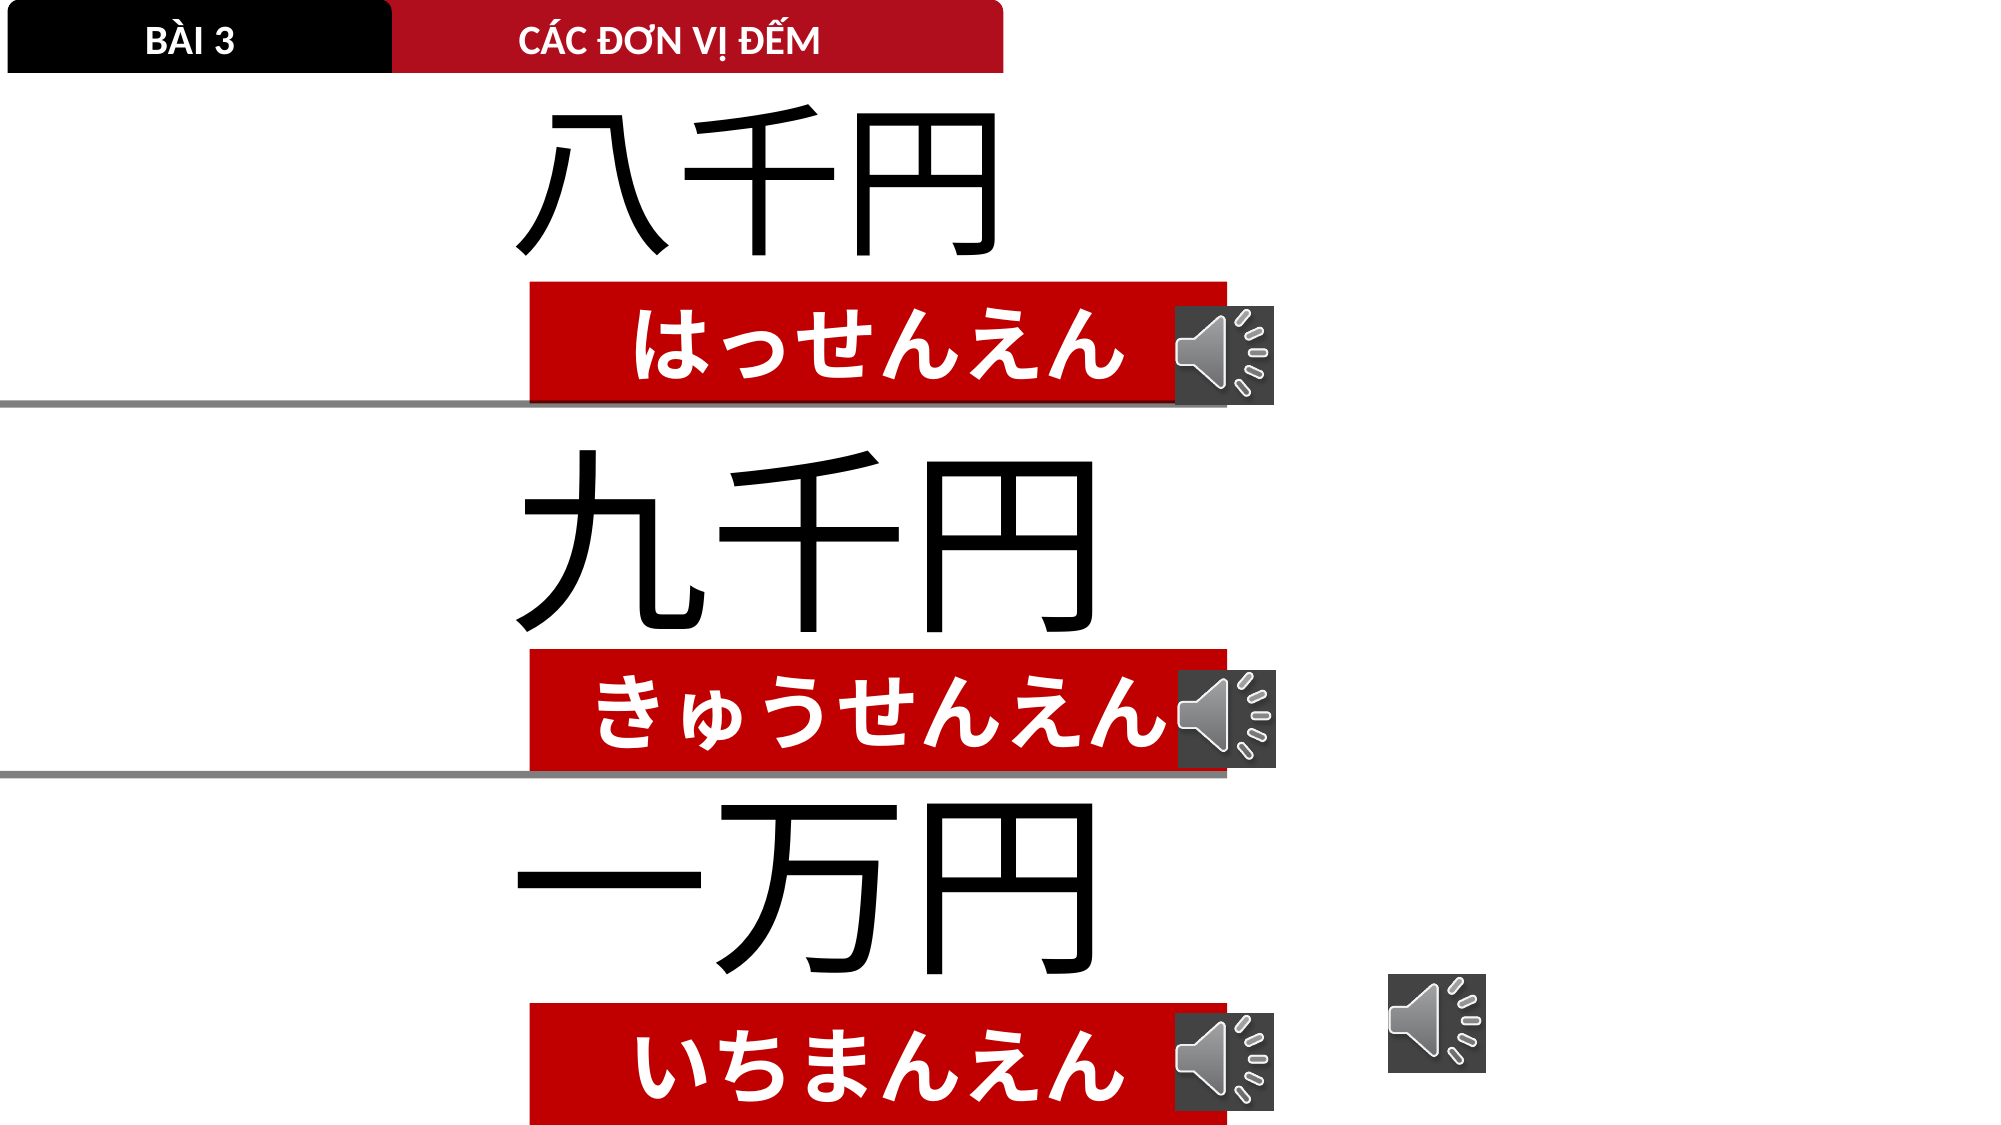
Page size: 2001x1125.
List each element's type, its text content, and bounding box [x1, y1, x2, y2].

text_box いちまんえん [529, 1007, 1228, 1125]
text_box [0, 400, 1228, 408]
text_box きゅうせんえん [529, 664, 1228, 751]
text_box CÁC ĐƠN VỊ ĐẾM [388, 0, 1005, 74]
text_box 八千円 [494, 68, 1896, 284]
picture [1174, 305, 1275, 406]
text_box BÀI 3 [6, 0, 393, 74]
text_box 一万円 [494, 751, 1818, 1007]
picture [1177, 668, 1278, 769]
picture [1174, 1012, 1275, 1113]
text_box 九千円 [494, 409, 1495, 664]
text_box [0, 770, 494, 779]
text_box はっせんえん [529, 284, 1228, 400]
picture [1387, 973, 1488, 1074]
